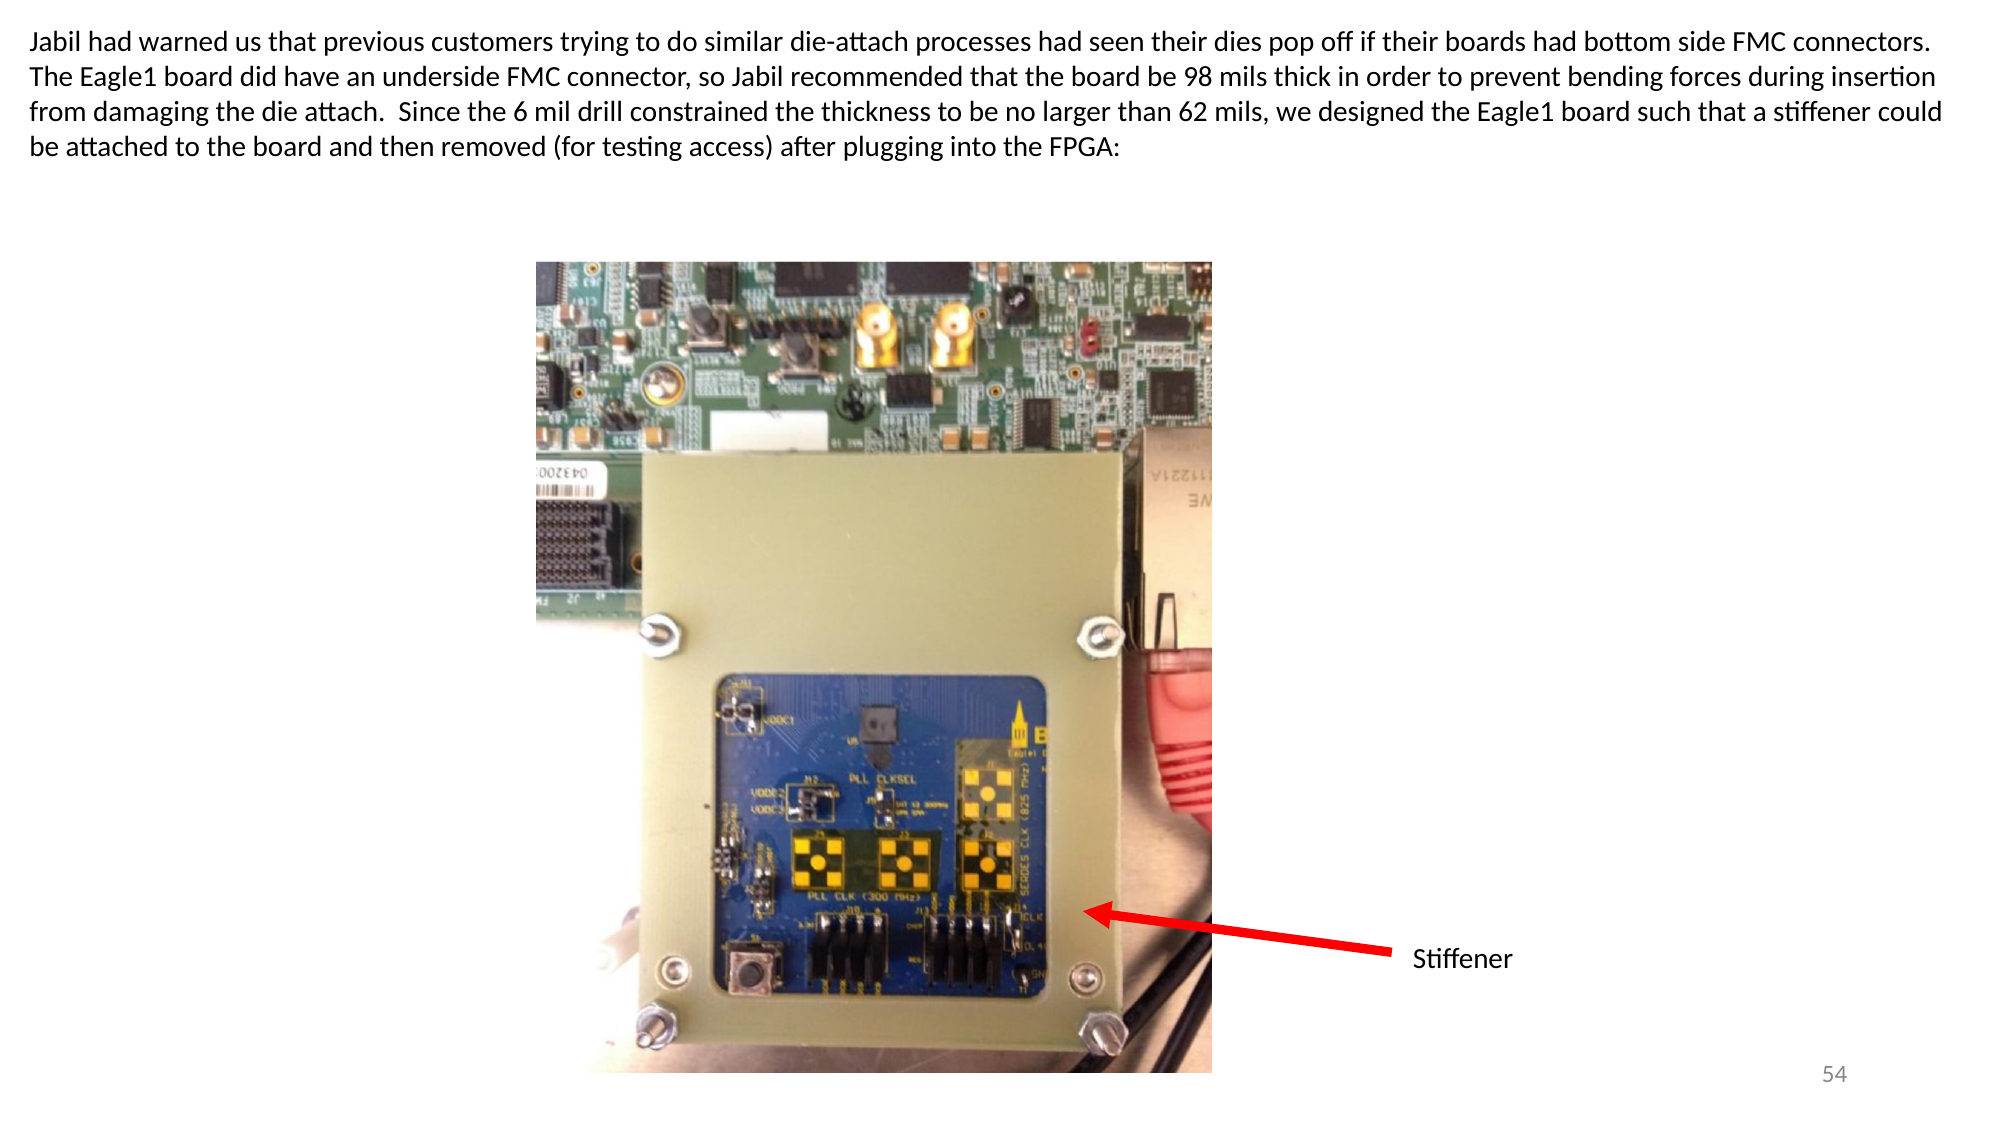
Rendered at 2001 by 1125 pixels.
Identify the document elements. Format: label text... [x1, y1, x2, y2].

text_box Stiffener [1398, 931, 1760, 982]
picture [467, 262, 1279, 1073]
text_box Jabil had warned us that previous customers trying to do similar die-attach processes had seen their dies pop off if their boards had bottom side FMC connectors. The Eagle1 board did have an underside FMC connector, so Jabil recommended that the board be 98 mils thick in order to prevent bending forces during insertion from damaging the die attach. Since the 6 mil drill constrained the thickness to be no larger than 62 mils, we designed the Eagle1 board such that a stiffener could be attached to the board and then removed (for testing access) after plugging into the FPGA: [14, 14, 1971, 170]
slide_number ‹#› [1412, 1042, 1863, 1103]
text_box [1082, 910, 1393, 953]
